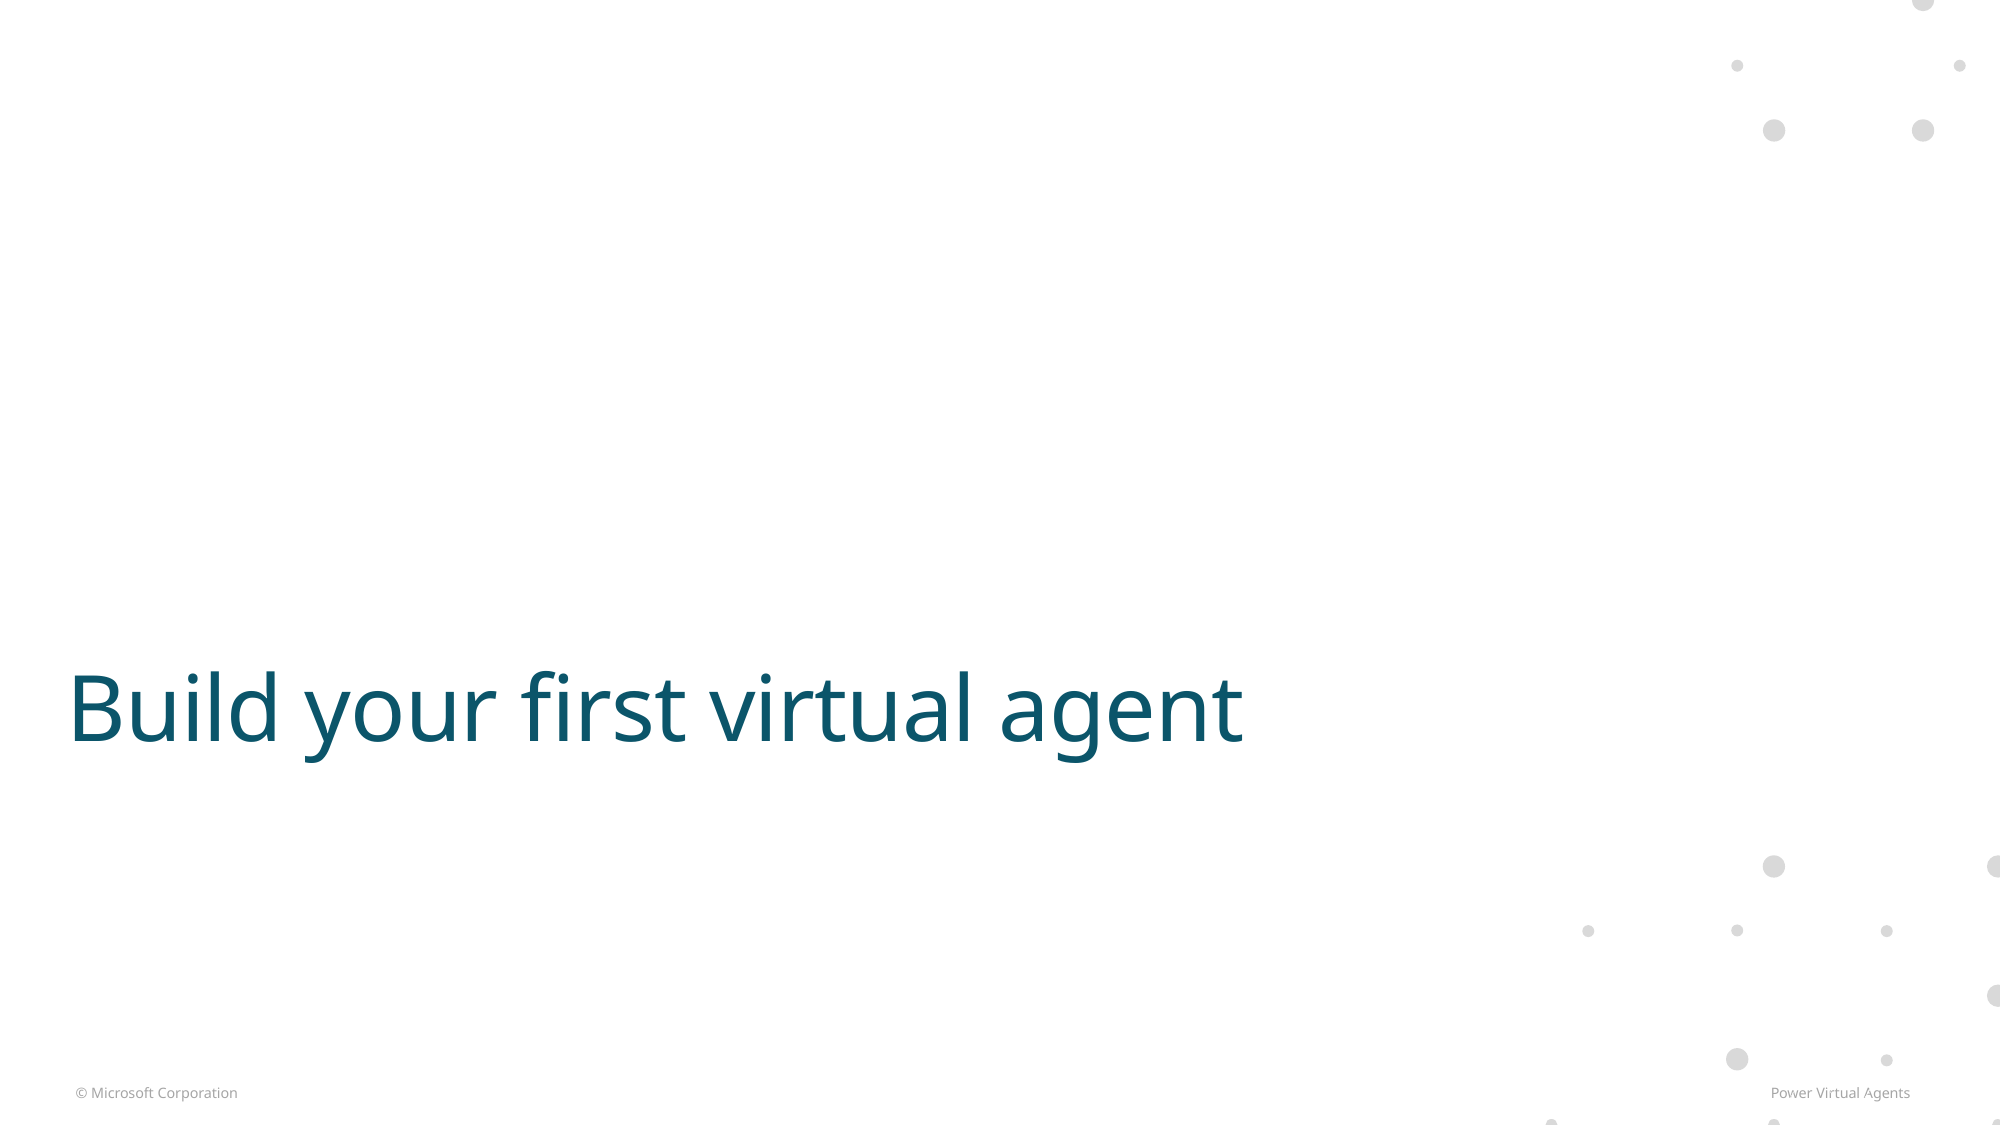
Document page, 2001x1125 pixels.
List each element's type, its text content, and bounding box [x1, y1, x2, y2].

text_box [1512, 800, 2000, 1125]
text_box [1698, 0, 2000, 260]
title Build your first virtual agent [66, 497, 1647, 792]
